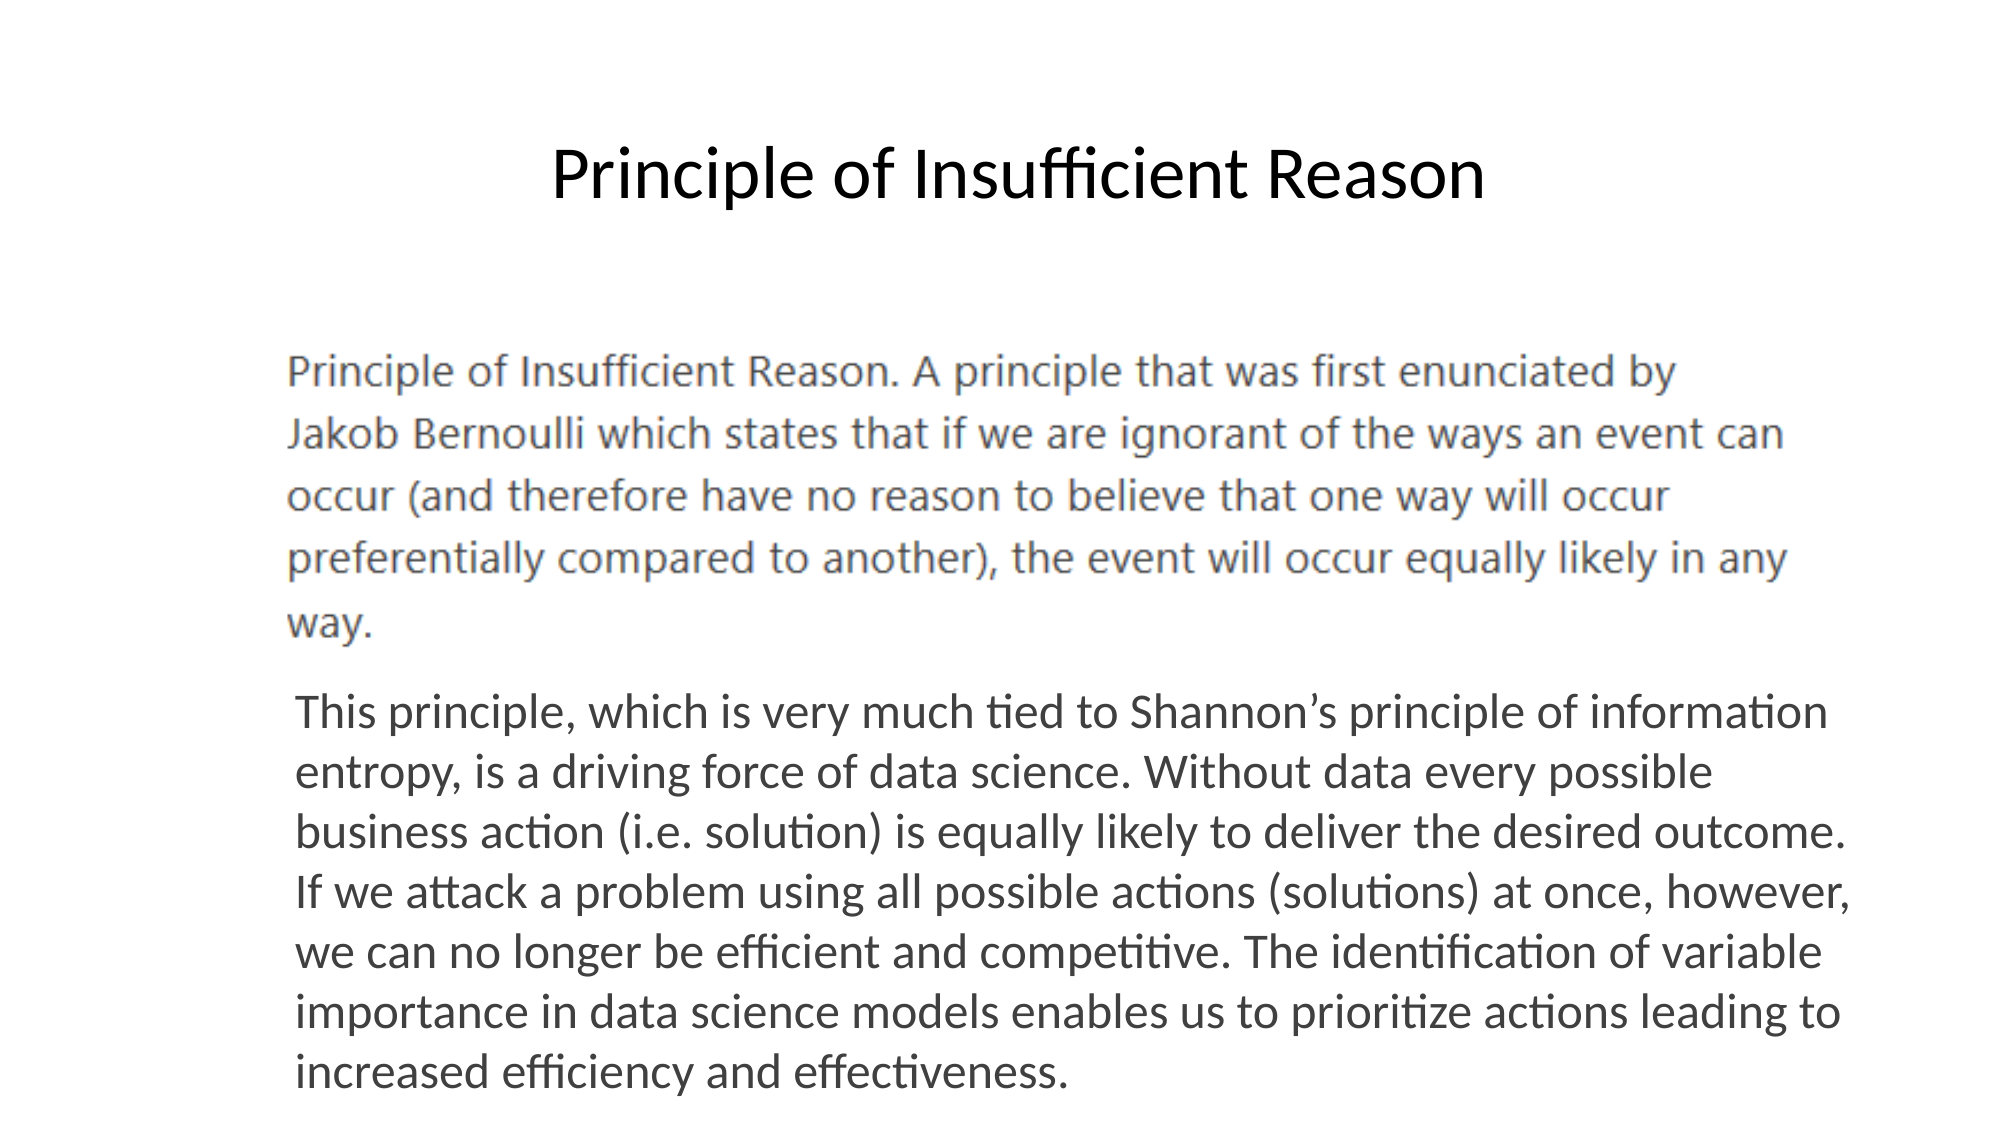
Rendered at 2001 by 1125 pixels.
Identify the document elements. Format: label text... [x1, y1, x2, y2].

picture [247, 327, 1836, 668]
text_box Principle of Insufficient Reason [270, 116, 1769, 222]
text_box This principle, which is very much tied to Shannon’s principle of information entropy, is a driving force of data science. Without data every possible business action (i.e. solution) is equally likely to deliver the desired outcome. If we attack a problem using all possible actions (solutions) at once, however, we can no longer be efficient and competitive. The identification of variable importance in data science models enables us to prioritize actions leading to increased efficiency and effectiveness. [280, 671, 1868, 1107]
